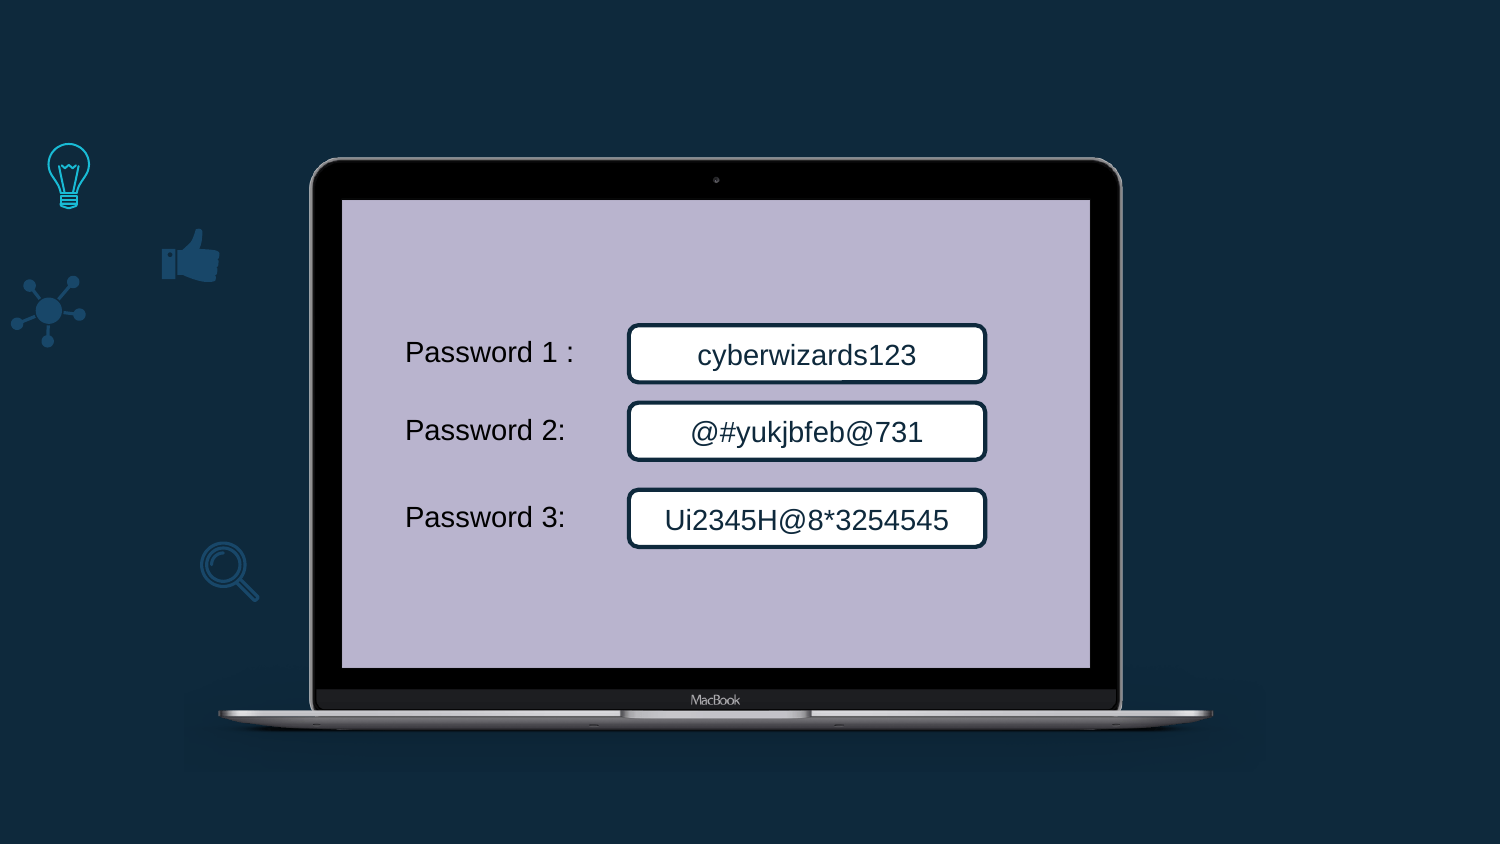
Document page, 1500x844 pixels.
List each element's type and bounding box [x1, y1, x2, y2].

picture [183, 109, 1266, 772]
